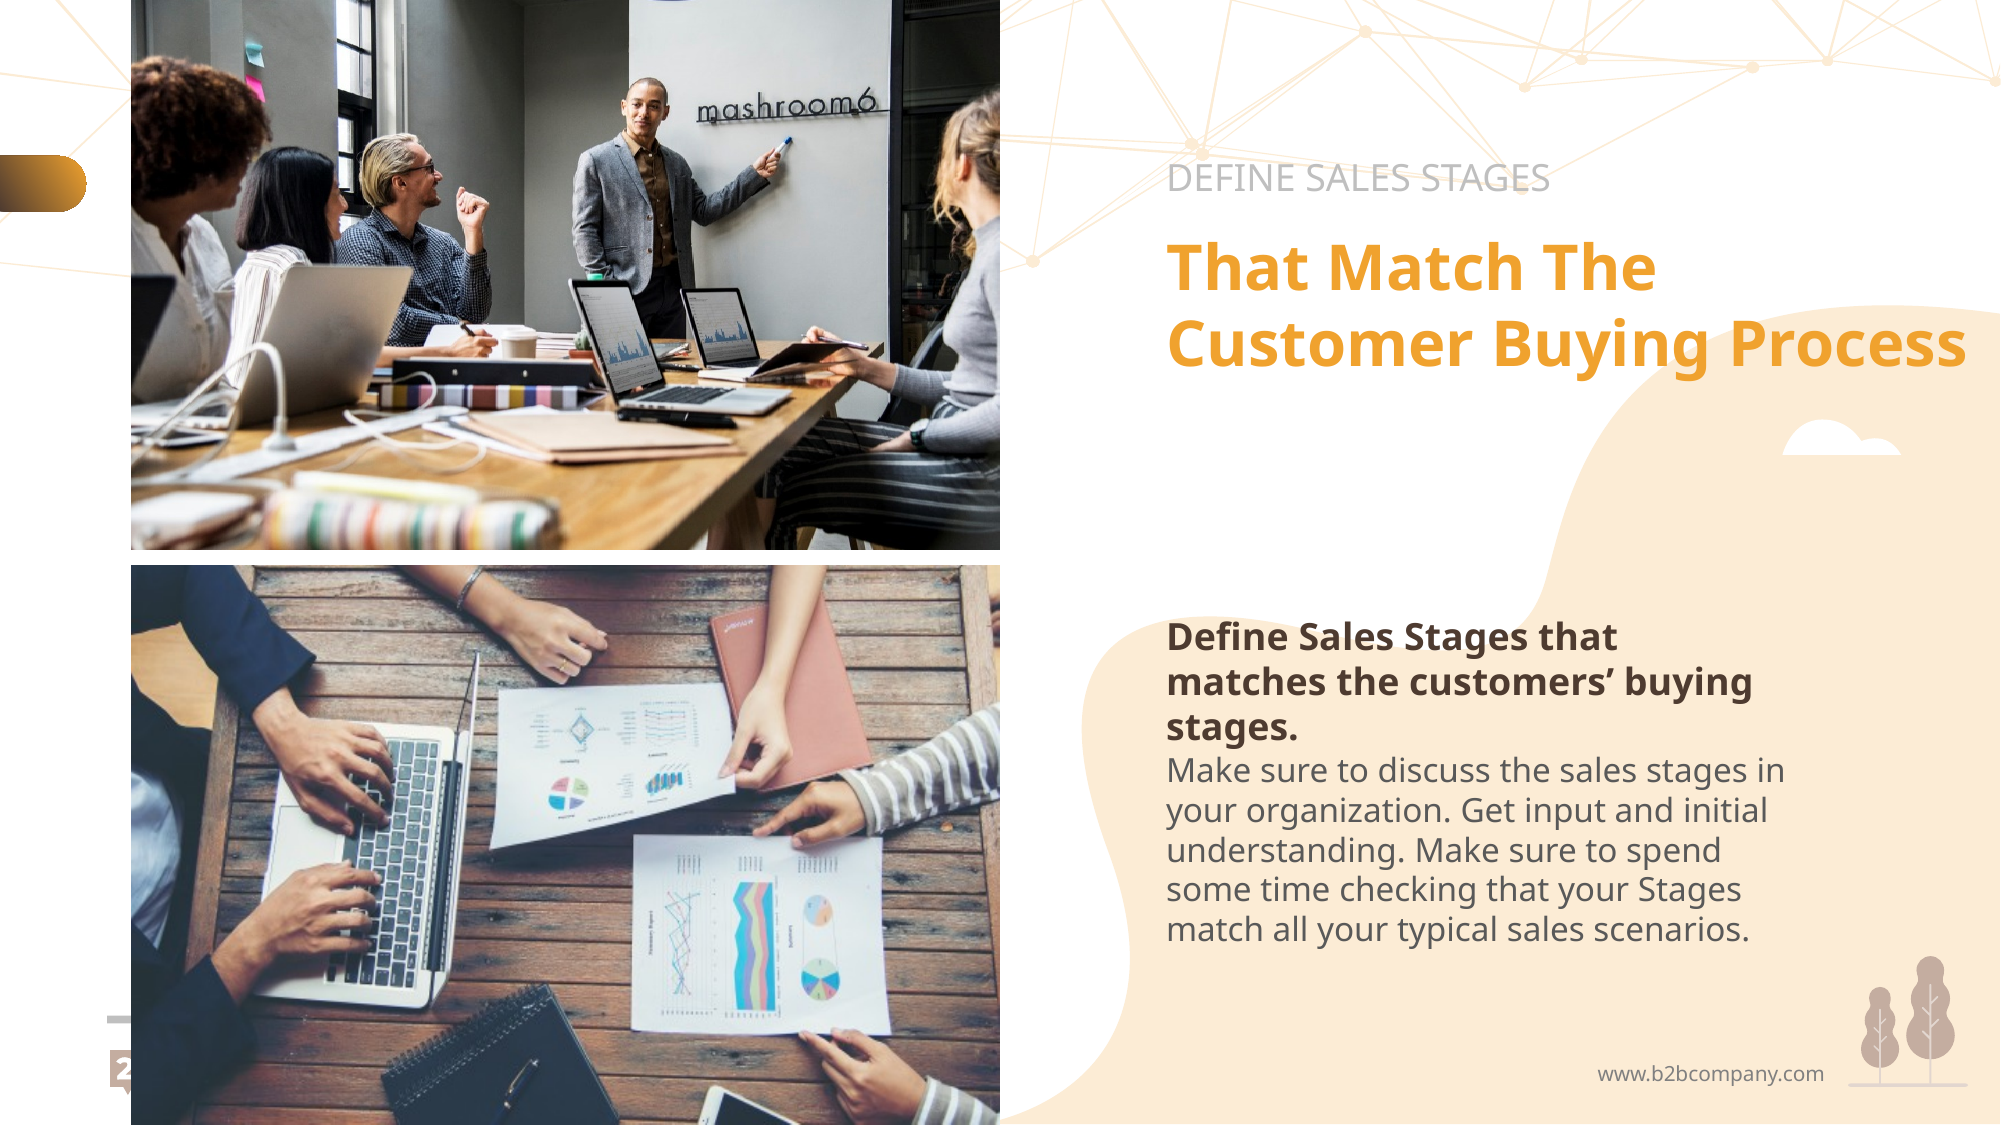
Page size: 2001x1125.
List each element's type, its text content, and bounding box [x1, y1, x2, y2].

picture [131, 565, 1001, 1125]
text_box Define Sales Stages that matches the customers’ buying stages. [1151, 605, 1798, 741]
text_box DEFINE SALES STAGES [1151, 146, 1877, 207]
text_box Make sure to discuss the sales stages in your organization. Get input and initial understanding. Make sure to spend some time checking that your Stages match all your typical sales scenarios. [1151, 741, 1819, 956]
title That Match The Customer Buying Process [1151, 219, 1992, 458]
picture [131, 0, 1001, 550]
